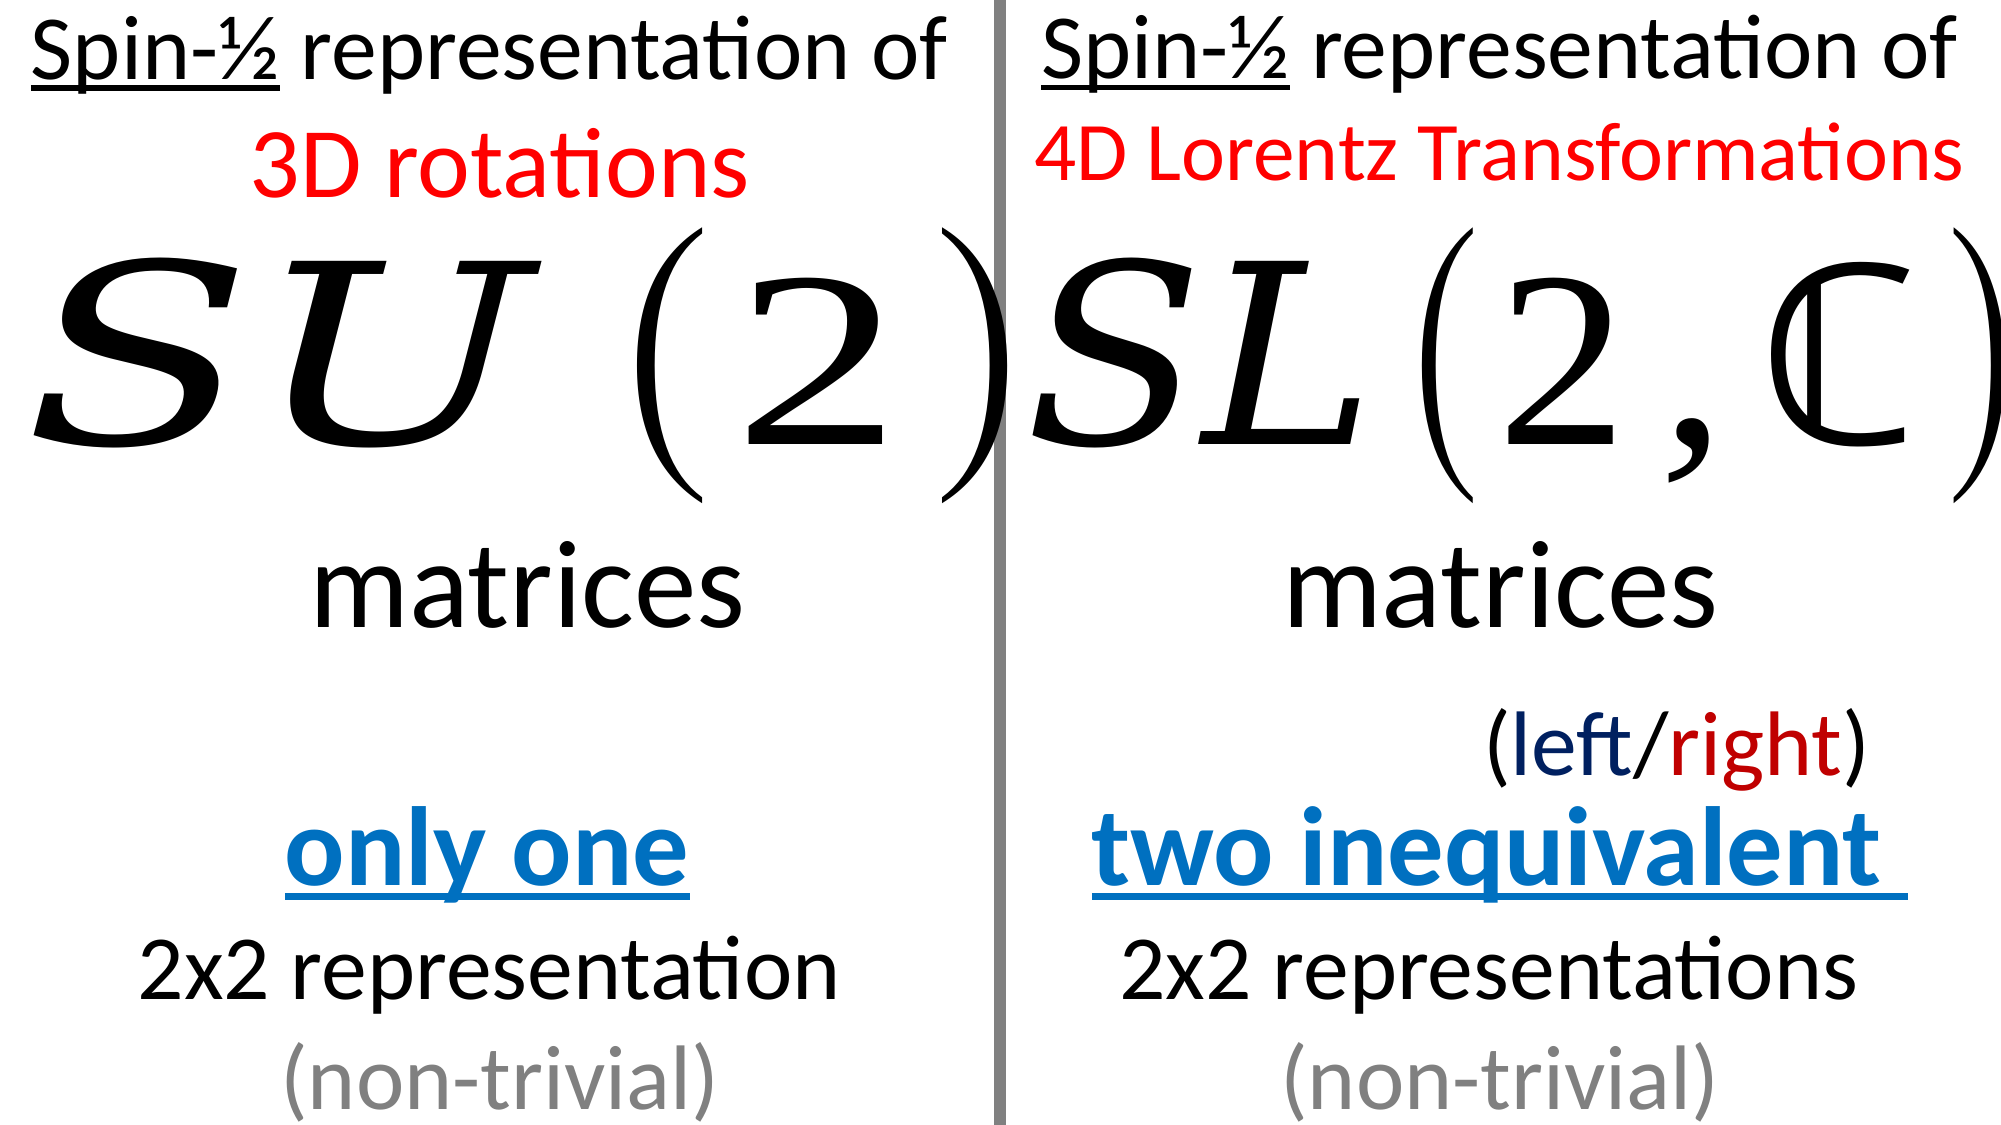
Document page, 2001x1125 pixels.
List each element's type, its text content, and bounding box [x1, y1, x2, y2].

text_box Spin-½ representation of 4D Lorentz Transformations [1001, 0, 2000, 205]
text_box two inequivalent 2x2 representations (non-trivial) [1001, 765, 2000, 1125]
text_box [24, 208, 999, 662]
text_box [999, 208, 2000, 662]
text_box (left/right) [1456, 676, 1897, 802]
text_box Spin-½ representation of 3D rotations [0, 0, 994, 226]
text_box only one 2x2 representation (non-trivial) [0, 765, 999, 1125]
